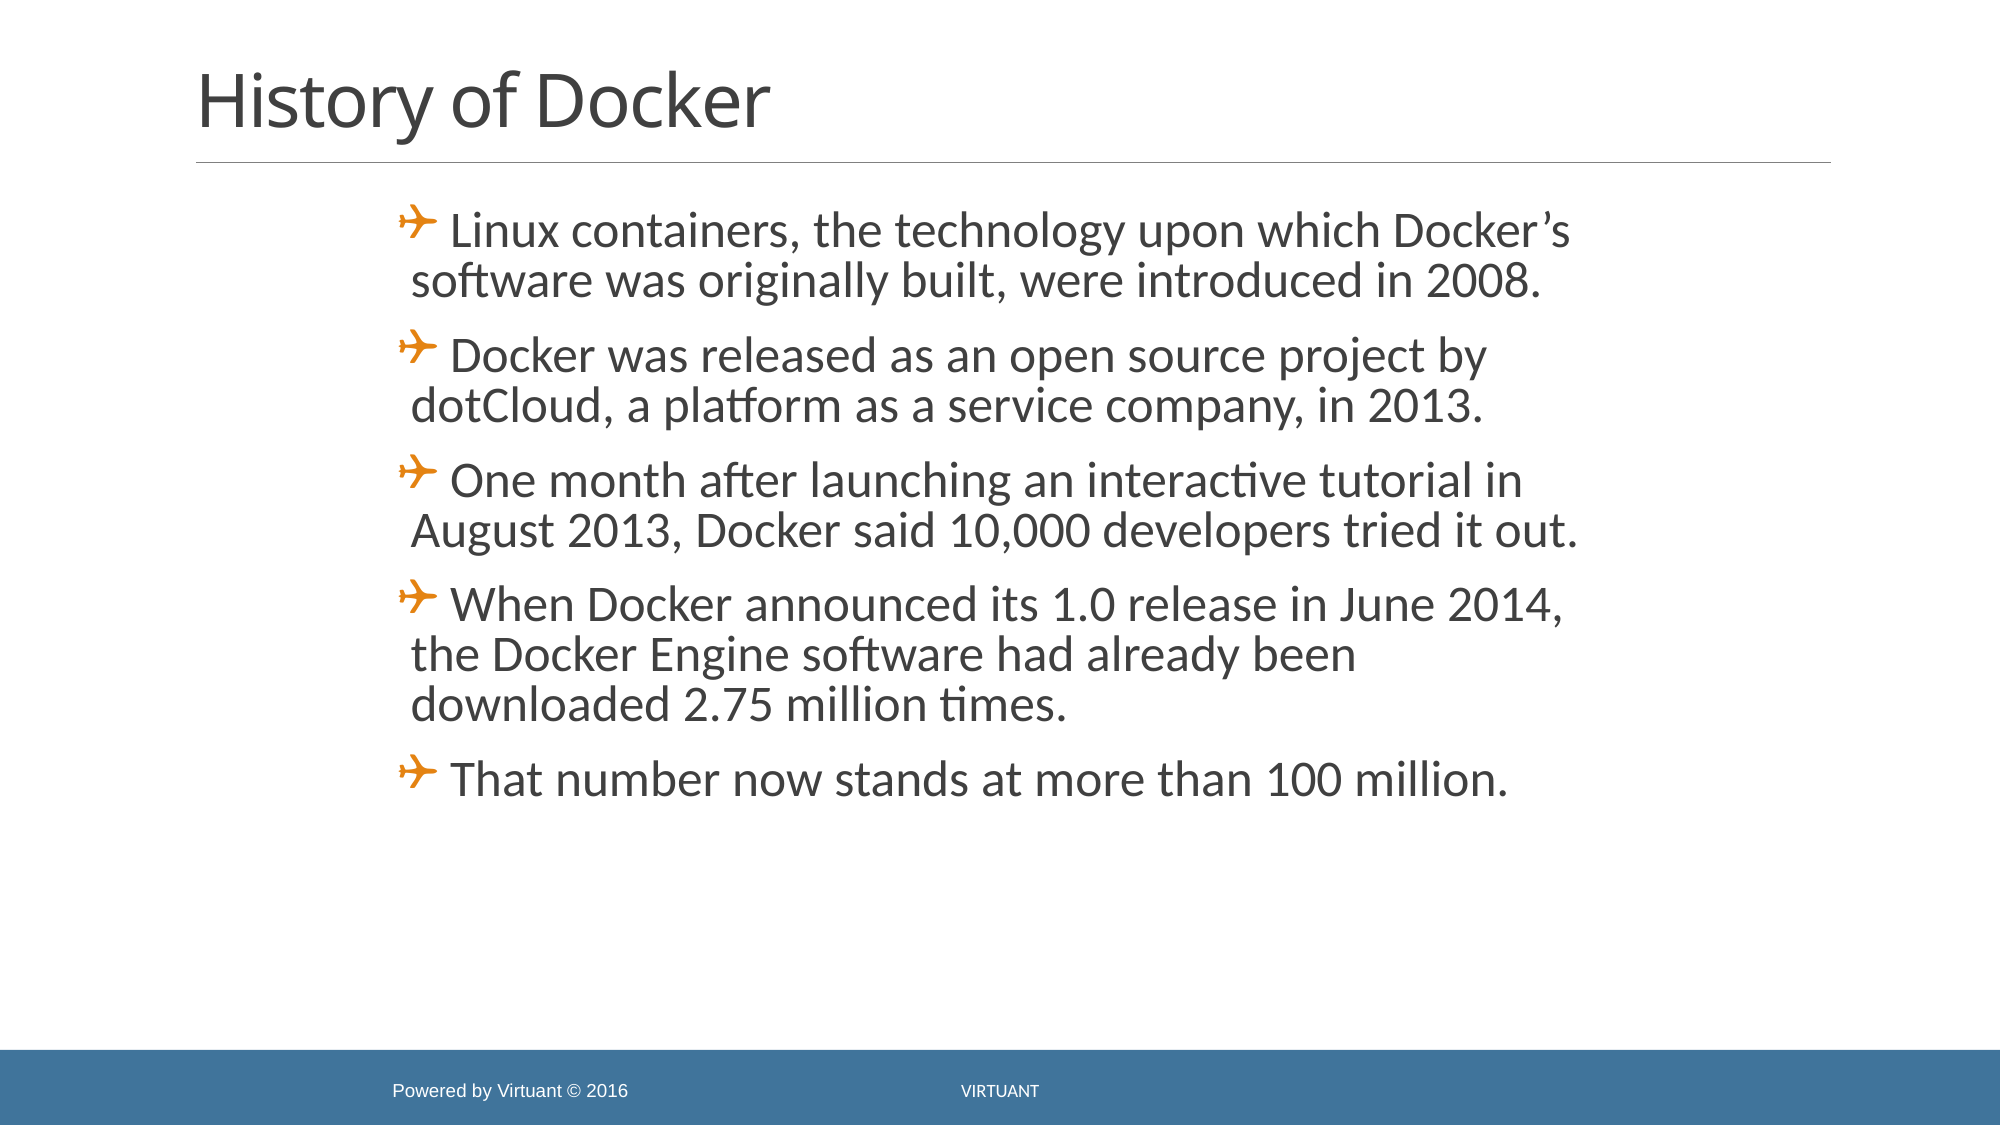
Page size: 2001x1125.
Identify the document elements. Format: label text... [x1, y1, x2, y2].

footer Virtuant [604, 1059, 1396, 1120]
title History of Docker [180, 47, 1830, 150]
text_box Powered by Virtuant © 2016 [384, 1070, 604, 1109]
list Linux containers, the technology upon which Docker’s software was originally built, were introduced in 2008. Docker was released as an open source project by dotCloud, a platform as a service company, in 2013. One month after launching an interactive tutorial in August 2013, Docker said 10,000 developers tried it out. When Docker announced its 1.0 release in June 2014, the Docker Engine software had already been downloaded 2.75 million times. That number now stands at more than 100 million. [397, 200, 1610, 925]
